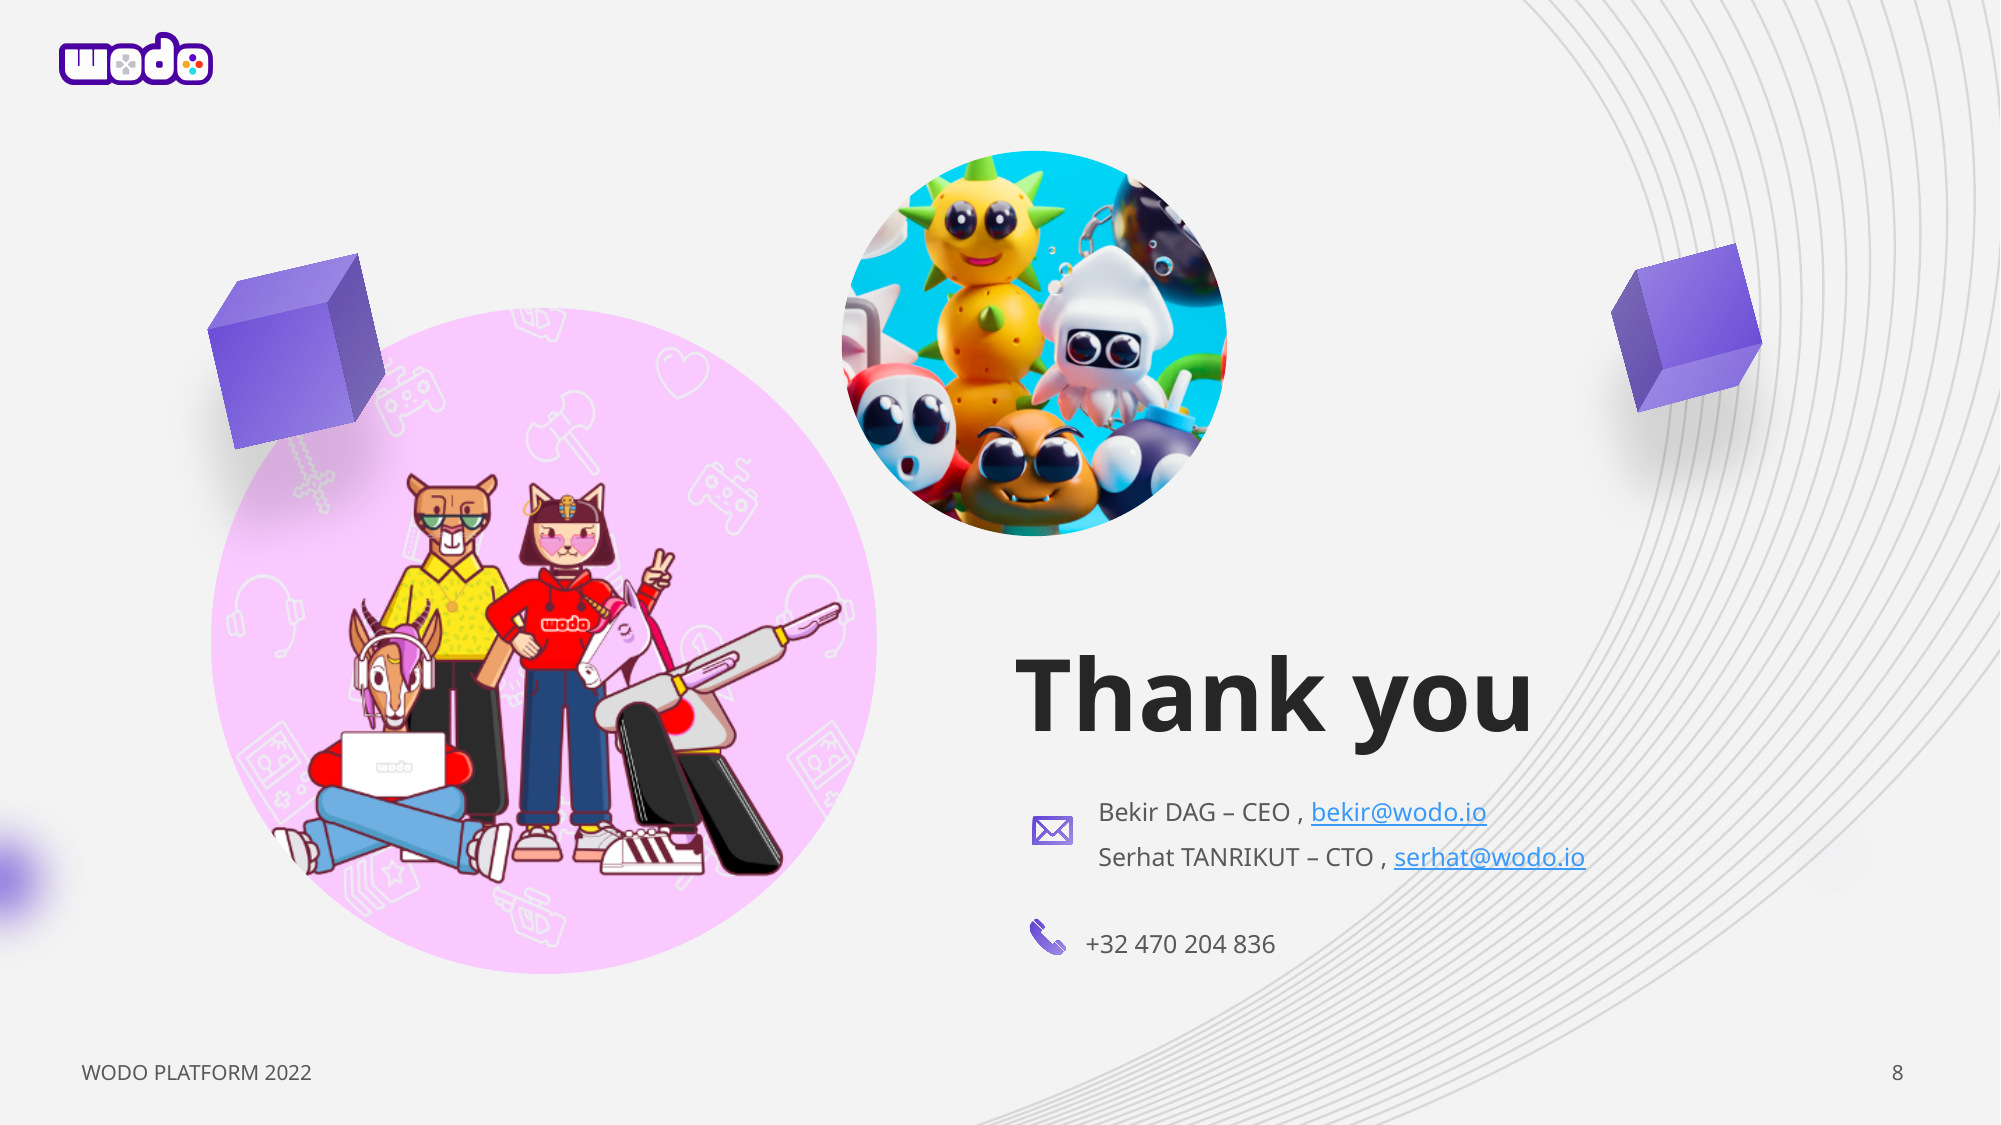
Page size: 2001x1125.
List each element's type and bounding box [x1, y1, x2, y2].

picture [59, 31, 213, 85]
picture [210, 307, 624, 975]
text_box [624, 0, 2000, 1125]
text_box [206, 323, 210, 344]
text_box [220, 252, 371, 307]
text_box [1032, 779, 1689, 950]
text_box [1029, 911, 1676, 964]
